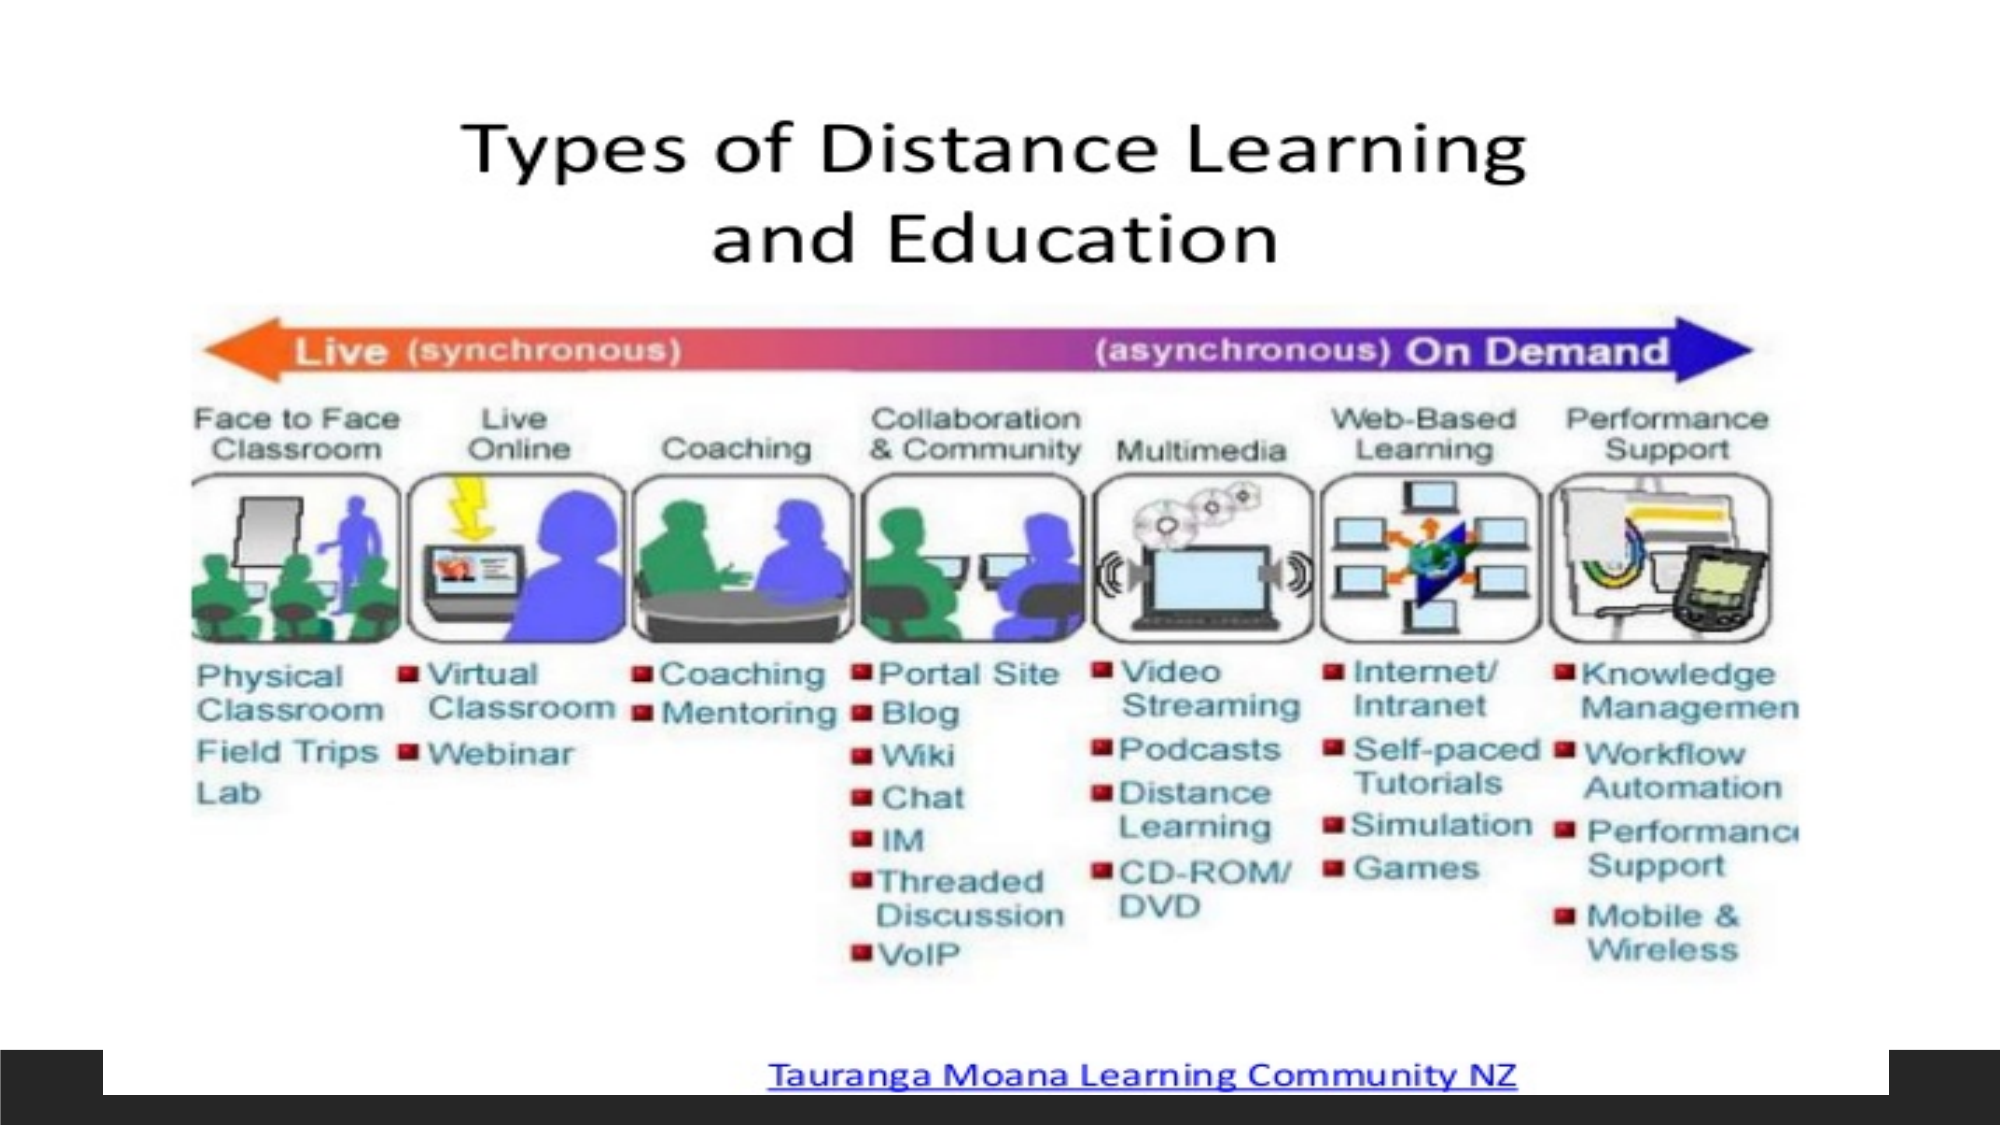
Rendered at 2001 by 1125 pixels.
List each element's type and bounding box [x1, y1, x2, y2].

picture [102, 65, 1890, 1096]
